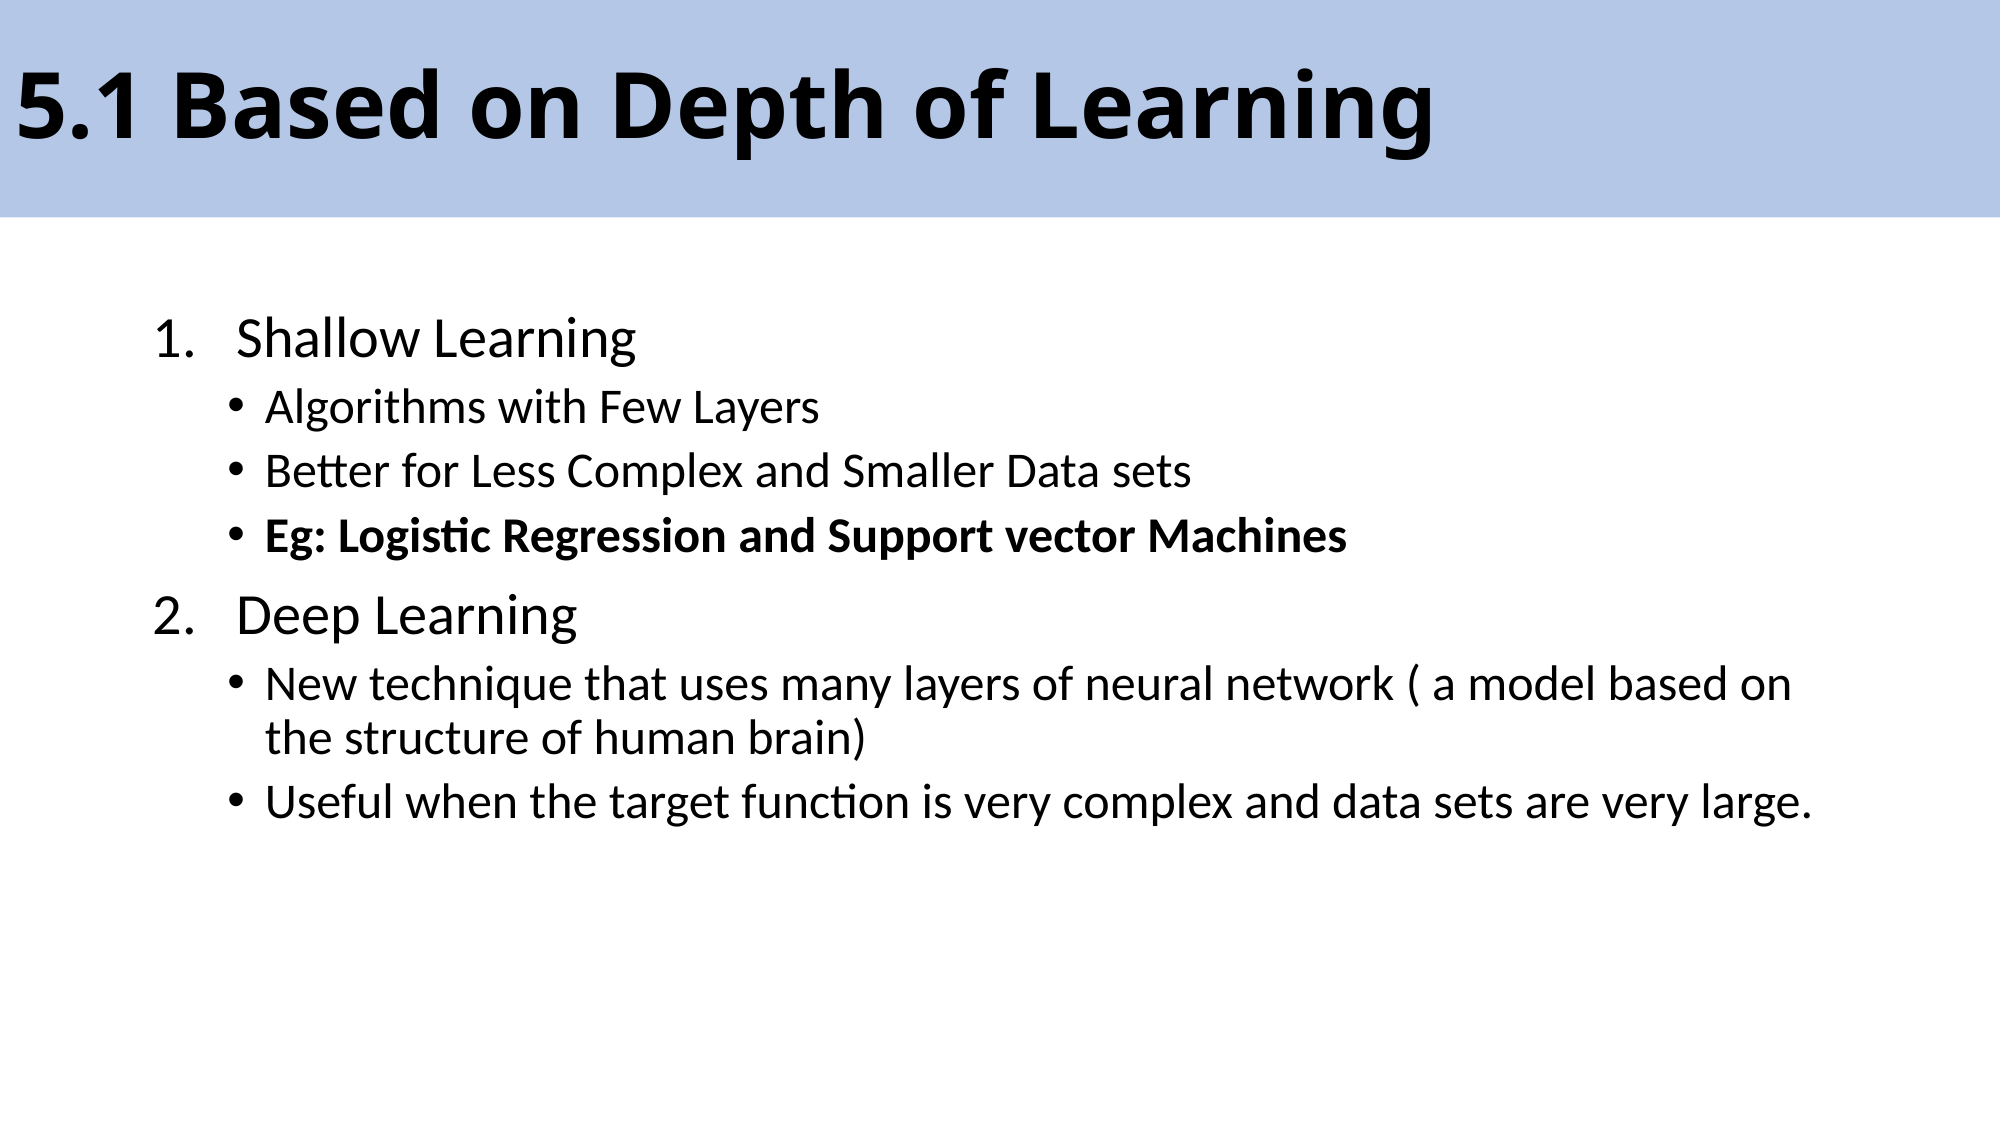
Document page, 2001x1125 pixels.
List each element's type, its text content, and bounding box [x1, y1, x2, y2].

title 5.1 Based on Depth of Learning [0, 0, 2000, 218]
list Shallow Learning Algorithms with Few Layers Better for Less Complex and Smaller Data sets Eg: Logistic Regression and Support vector Machines Deep Learning New technique that uses many layers of neural network ( a model based on the structure of human brain) Useful when the target function is very complex and data sets are very large. [137, 299, 1863, 1014]
